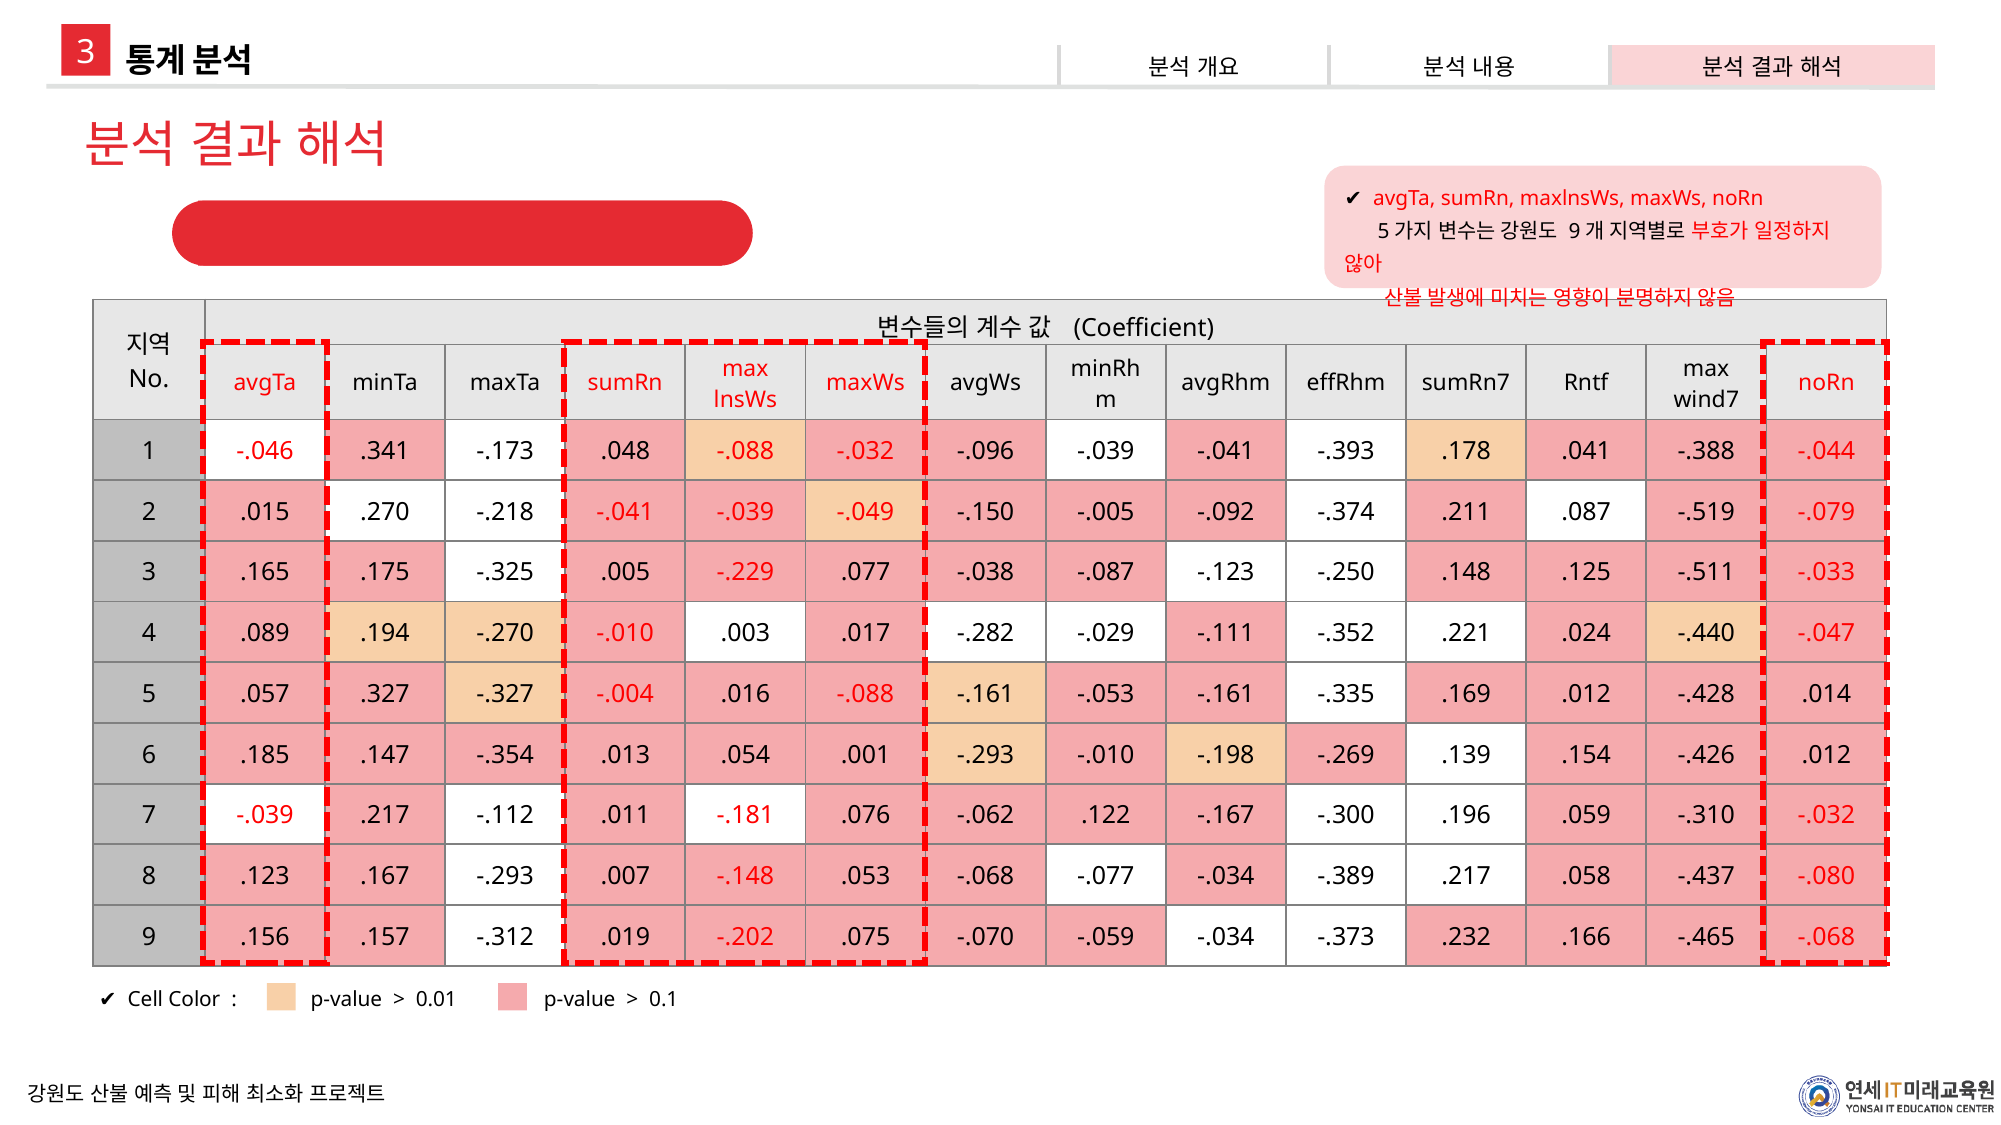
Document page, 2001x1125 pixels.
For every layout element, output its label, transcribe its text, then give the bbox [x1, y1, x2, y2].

table_cell -.389 [1287, 845, 1405, 904]
table_cell -.269 [1287, 724, 1405, 783]
table_cell 9 [94, 906, 204, 965]
table_cell -.440 [1647, 602, 1762, 661]
table_cell .147 [327, 724, 444, 783]
table_cell -.312 [446, 906, 564, 965]
table_cell -.167 [1167, 785, 1285, 843]
table_cell Rntf [1527, 345, 1645, 419]
table_cell -.293 [446, 845, 563, 904]
table_cell .194 [327, 602, 444, 661]
table_header 분석 결과 해석 [1612, 45, 1935, 85]
table_cell .122 [1047, 785, 1165, 843]
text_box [61, 24, 254, 79]
table_header 분석 개요 [1061, 45, 1327, 84]
text_box [563, 341, 926, 964]
table_cell .167 [327, 845, 444, 904]
table_cell .217 [327, 785, 444, 843]
table_cell -.059 [1047, 906, 1165, 965]
table_cell .341 [327, 420, 444, 479]
table_cell -.388 [1647, 420, 1762, 479]
table_cell -.511 [1647, 542, 1762, 601]
table_cell .024 [1527, 602, 1645, 661]
table_cell .139 [1407, 724, 1525, 783]
table_cell minTa [327, 345, 444, 419]
table_cell .087 [1527, 481, 1645, 540]
table_cell sumRn7 [1407, 345, 1525, 419]
table_cell -.005 [1047, 481, 1165, 540]
table_cell .154 [1527, 724, 1645, 783]
table_cell -.173 [446, 420, 563, 479]
table_cell -.354 [446, 724, 563, 783]
text_box [202, 341, 328, 964]
table_cell 2 [94, 481, 202, 540]
table_cell -.270 [446, 602, 563, 661]
table_cell -.393 [1287, 420, 1405, 479]
table_cell -.293 [926, 724, 1045, 783]
table_cell .059 [1527, 785, 1645, 843]
table_cell -.161 [926, 663, 1045, 722]
table_cell -.282 [926, 602, 1045, 661]
table_cell .125 [1527, 542, 1645, 601]
table_cell -.327 [446, 663, 563, 722]
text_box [172, 200, 753, 266]
table_cell .148 [1407, 542, 1525, 601]
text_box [84, 978, 740, 1020]
table_cell max wind7 [1647, 345, 1762, 419]
table_cell .327 [327, 663, 444, 722]
table_cell -.437 [1647, 845, 1762, 904]
table_cell .196 [1407, 785, 1525, 843]
table_cell -.426 [1647, 724, 1762, 783]
table_cell -.250 [1287, 542, 1405, 601]
table_header 분석 내용 [1331, 45, 1608, 84]
text_box [1762, 341, 1888, 964]
table_cell -.068 [926, 845, 1045, 904]
table_cell .166 [1527, 906, 1645, 965]
table_cell -.161 [1167, 663, 1285, 722]
table_cell -.053 [1047, 663, 1165, 722]
table_cell -.077 [1047, 845, 1165, 904]
table_cell -.519 [1647, 481, 1762, 540]
table_cell -.112 [446, 785, 563, 843]
table_cell -.034 [1167, 845, 1285, 904]
table_cell 7 [94, 785, 202, 843]
table_cell -.111 [1167, 602, 1285, 661]
table_cell -.373 [1287, 906, 1405, 965]
table_cell effRhm [1287, 345, 1405, 419]
table_header 지역 No. [94, 300, 204, 419]
table_cell -.335 [1287, 663, 1405, 722]
table_cell -.428 [1647, 663, 1762, 722]
table_cell -.038 [926, 542, 1045, 601]
table_cell -.150 [926, 481, 1045, 540]
table_cell .217 [1407, 845, 1525, 904]
table_cell -.300 [1287, 785, 1405, 843]
table_cell -.041 [1167, 420, 1285, 479]
table_cell -.096 [926, 420, 1045, 479]
table_cell .211 [1407, 481, 1525, 540]
table_cell -.465 [1647, 906, 1766, 965]
table_cell -.325 [446, 542, 563, 601]
table_cell .221 [1407, 602, 1525, 661]
table_cell -.070 [926, 906, 1045, 965]
table_cell -.352 [1287, 602, 1405, 661]
table_cell -.010 [1047, 724, 1165, 783]
table_header 변수들의 계수 값 (Coefficient) [206, 300, 1886, 344]
table_cell .270 [327, 481, 444, 540]
table_cell .232 [1407, 906, 1525, 965]
table_cell -.039 [1047, 420, 1165, 479]
table_cell .175 [327, 542, 444, 601]
table_cell -.062 [926, 785, 1045, 843]
table_cell -.310 [1647, 785, 1762, 843]
table_cell -.092 [1167, 481, 1285, 540]
table_cell -.123 [1167, 542, 1285, 601]
table_cell 3 [94, 542, 202, 601]
table_cell -.087 [1047, 542, 1165, 601]
table_cell .041 [1527, 420, 1645, 479]
table_cell 4 [94, 602, 202, 661]
table_cell 6 [94, 724, 202, 783]
table_cell -.029 [1047, 602, 1165, 661]
table_cell -.034 [1167, 906, 1285, 965]
text_box 강원도 산불 예측 및 피해 최소화 프로젝트 [27, 1081, 386, 1107]
table_cell .178 [1407, 420, 1525, 479]
table_cell 1 [94, 420, 202, 479]
table_cell -.198 [1167, 724, 1285, 783]
table_cell .012 [1527, 663, 1645, 722]
table_cell -.374 [1287, 481, 1405, 540]
table_cell avgWs [926, 345, 1045, 419]
table_cell .169 [1407, 663, 1525, 722]
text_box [1324, 165, 1887, 289]
picture [1798, 1075, 2000, 1117]
table_cell -.218 [446, 481, 563, 540]
table_cell maxTa [446, 345, 563, 419]
table_cell minRhm [1047, 345, 1165, 419]
table_cell 5 [94, 663, 202, 722]
table_cell avgRhm [1167, 345, 1285, 419]
table_cell .058 [1527, 845, 1645, 904]
text_box 분석 결과 해석 [85, 112, 445, 173]
table_cell 8 [94, 845, 202, 904]
table_cell .157 [326, 906, 444, 965]
